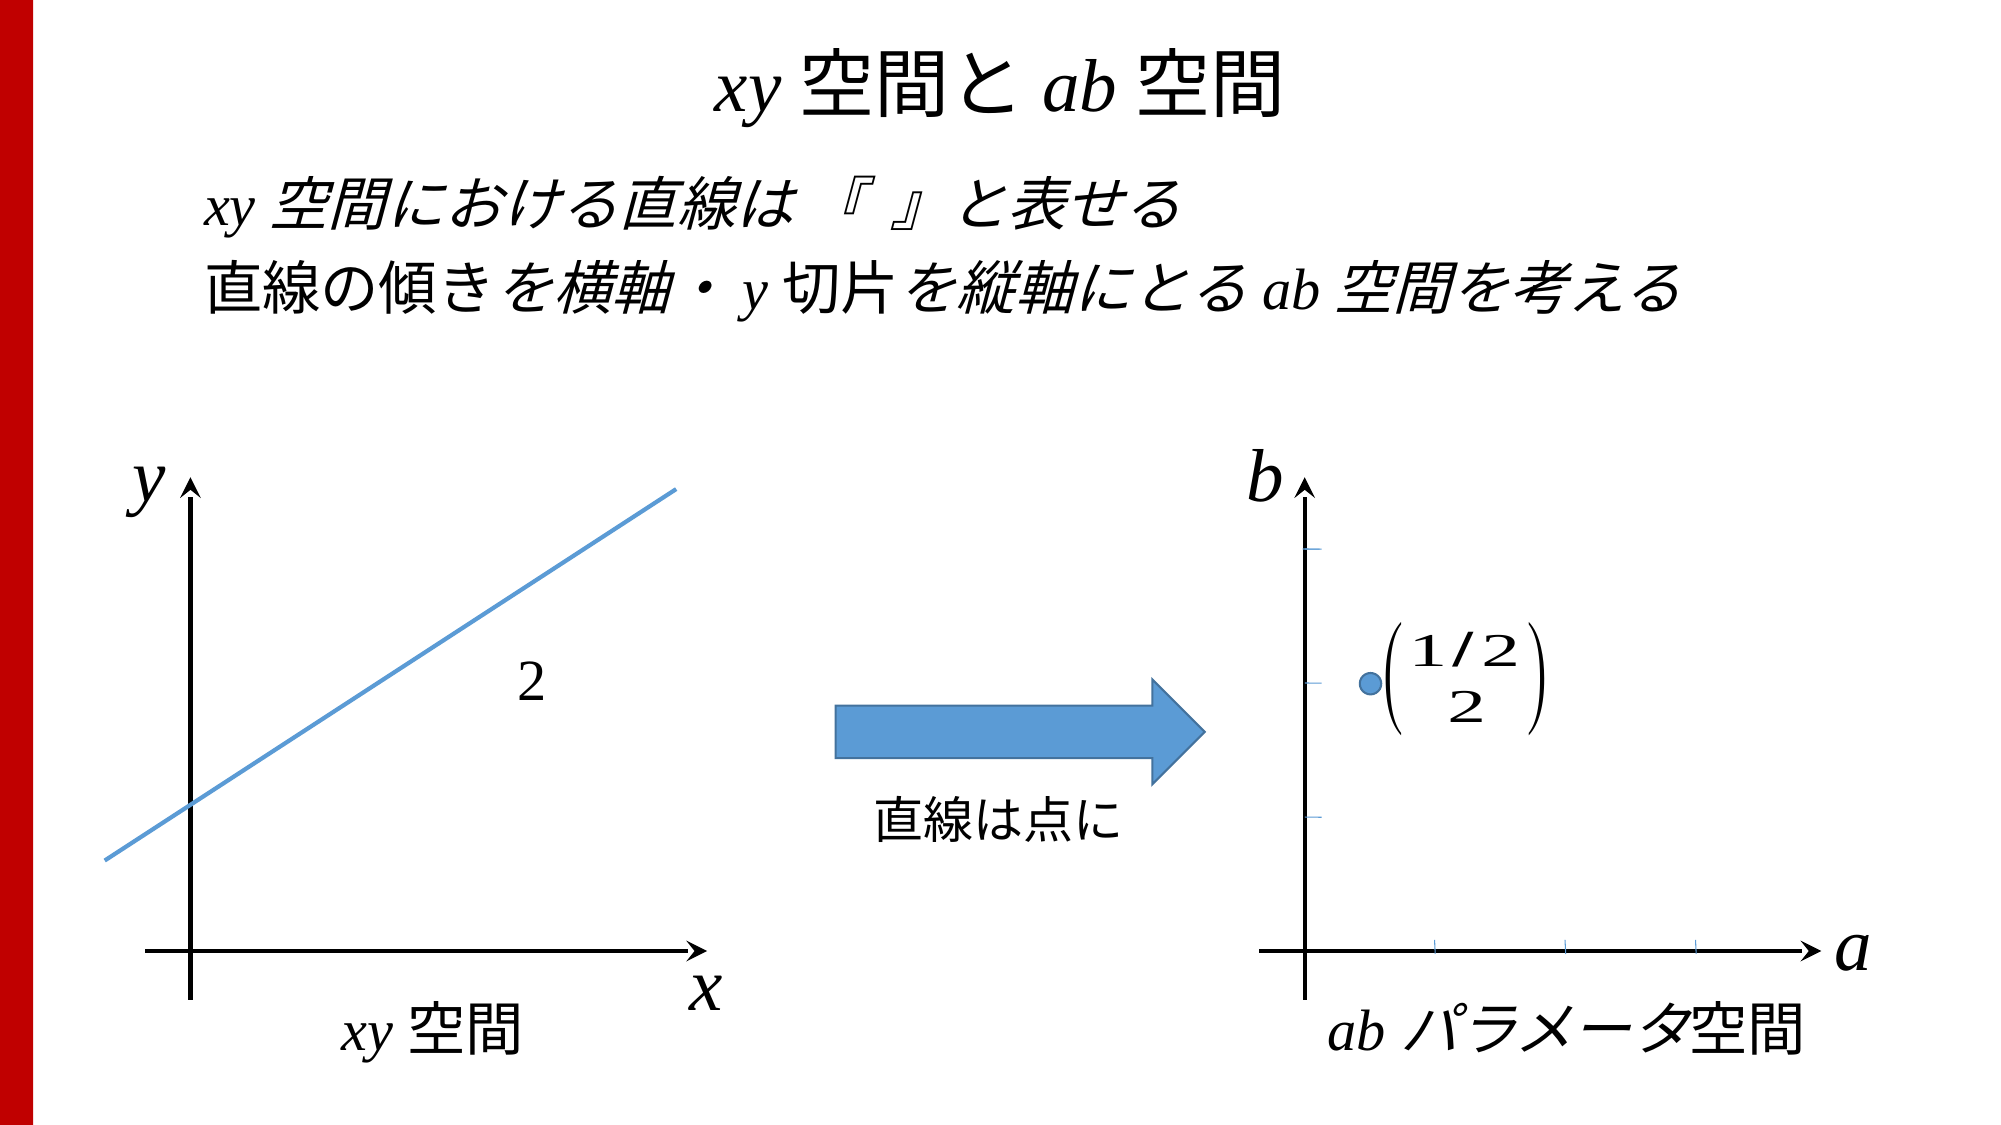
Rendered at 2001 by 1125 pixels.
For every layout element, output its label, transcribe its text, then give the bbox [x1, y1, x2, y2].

text_box b [1231, 418, 1299, 524]
text_box a [1819, 887, 1887, 993]
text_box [104, 489, 677, 861]
title xy空間とab空間 [105, 26, 1912, 147]
text_box abパラメータ空間 [1312, 984, 1821, 1070]
text_box x [674, 928, 738, 1034]
text_box [1358, 671, 1383, 696]
text_box y [117, 418, 181, 489]
text_box [834, 677, 1207, 787]
text_box 直線は点に [858, 781, 1139, 857]
text_box xy空間 [326, 984, 539, 1070]
